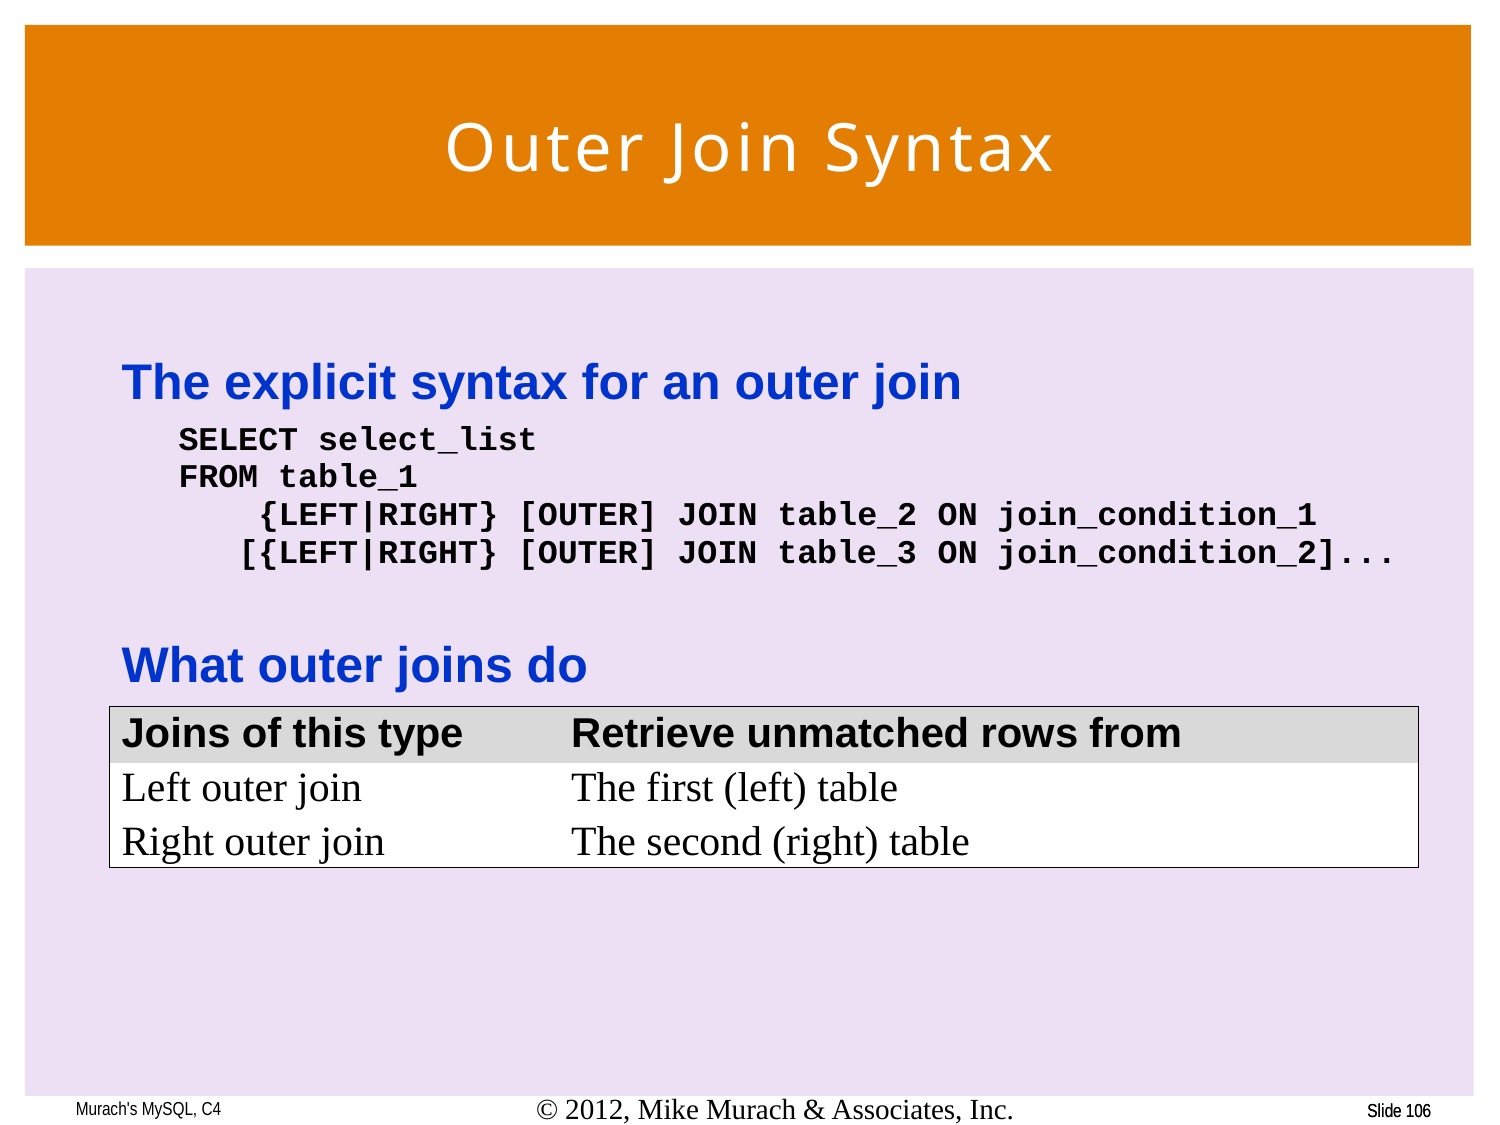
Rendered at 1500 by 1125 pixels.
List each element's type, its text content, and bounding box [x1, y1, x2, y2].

slide_number Murach's MySQL, C4 [60, 1085, 411, 1125]
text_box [108, 352, 1421, 971]
footer © 2012, Mike Murach & Associates, Inc. [500, 1085, 1050, 1125]
title Outer Join Syntax [62, 58, 1438, 232]
